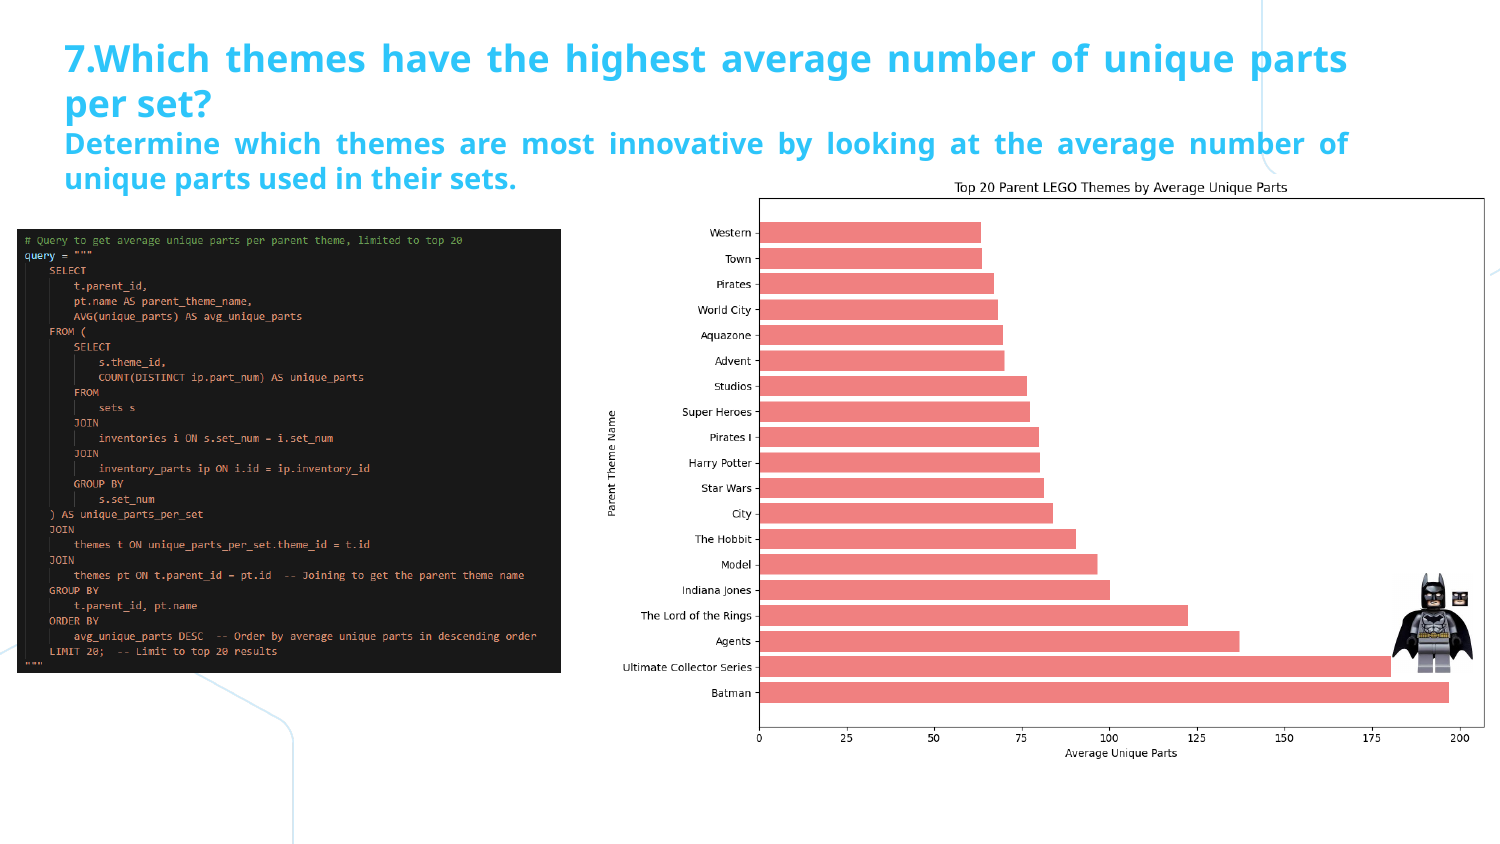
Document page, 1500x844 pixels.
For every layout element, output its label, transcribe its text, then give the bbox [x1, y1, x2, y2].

picture [0, 229, 561, 844]
picture [600, 0, 1500, 766]
text_box 7.Which themes have the highest average number of unique parts per set? Determine which themes are most innovative by looking at the average number of unique parts used in their sets. [49, 20, 1255, 162]
